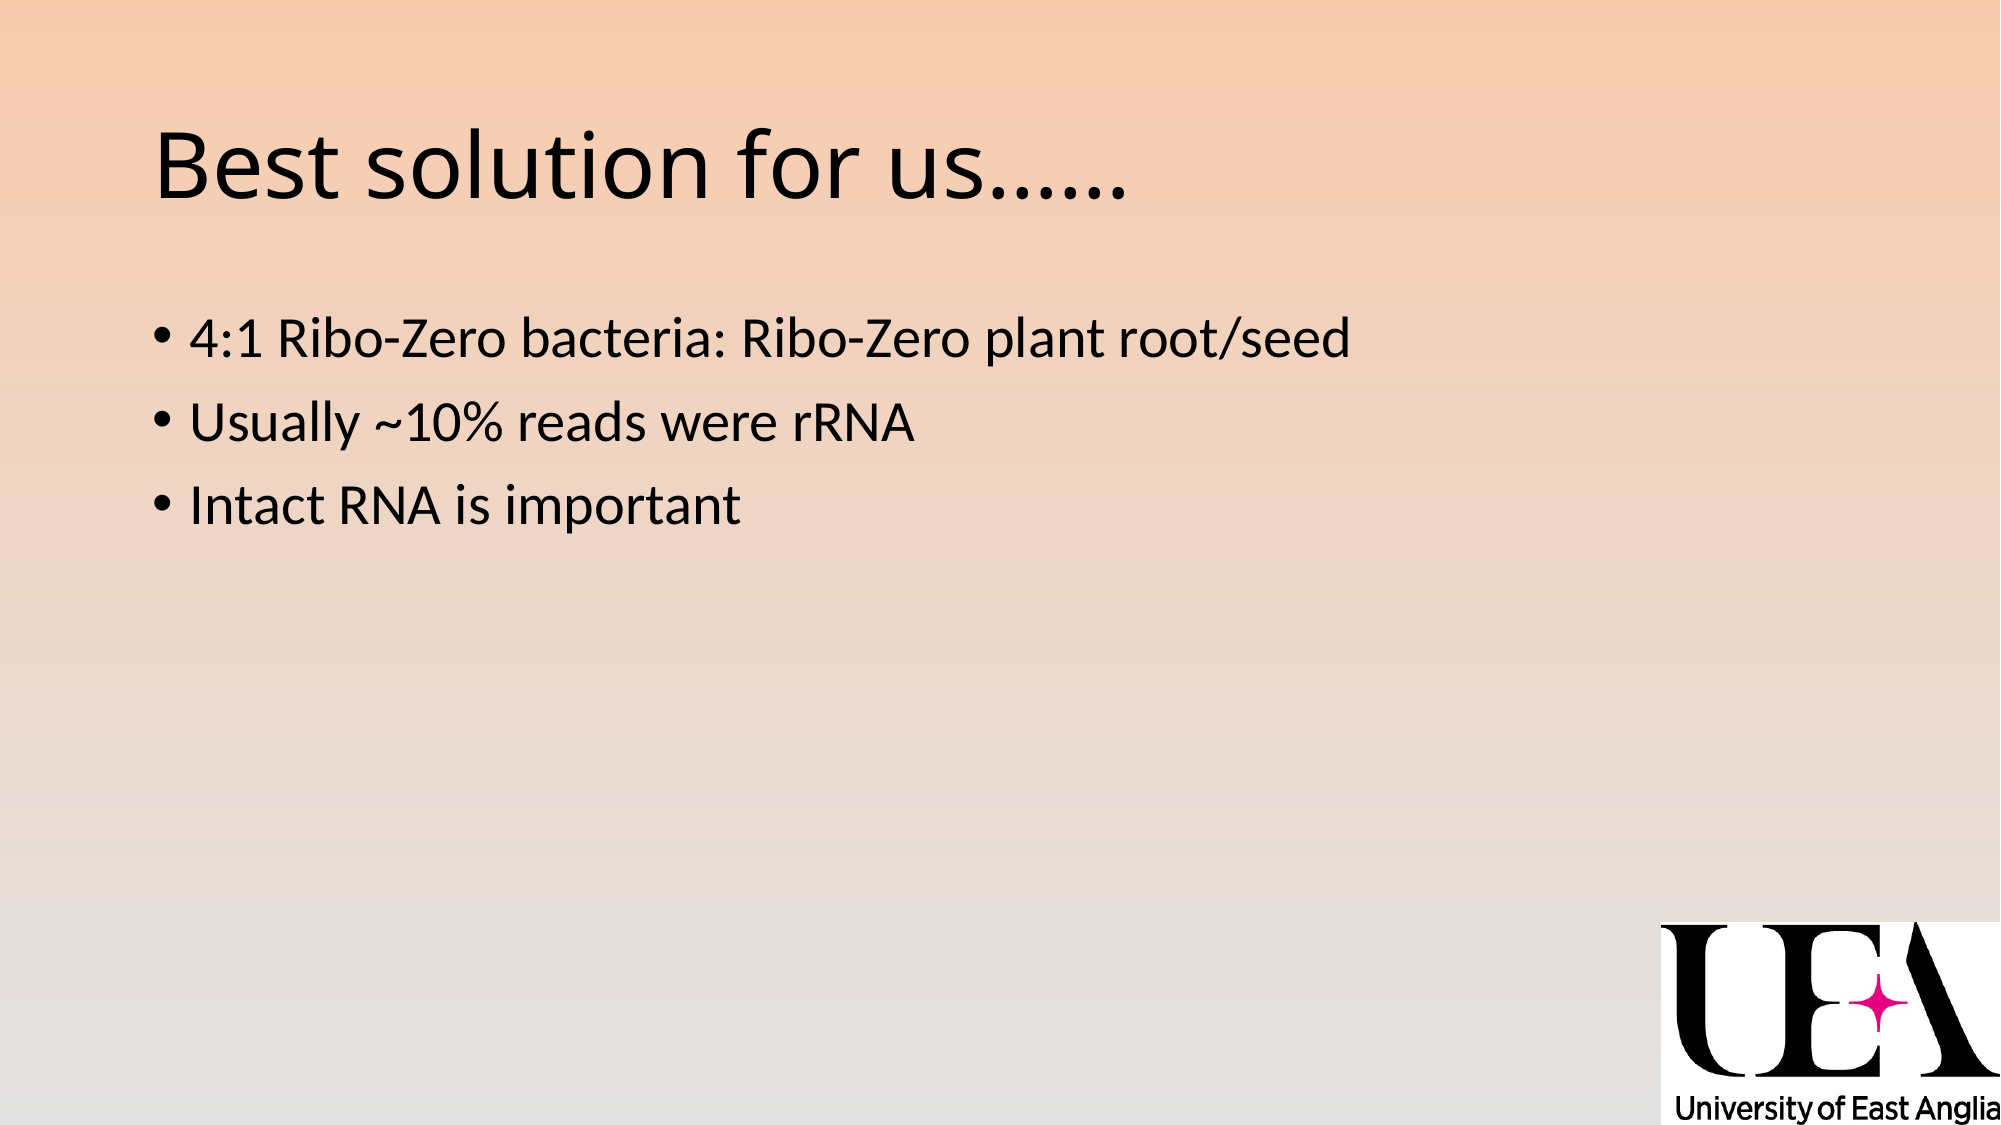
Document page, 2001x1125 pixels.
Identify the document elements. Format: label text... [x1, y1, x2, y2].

list 4:1 Ribo-Zero bacteria: Ribo-Zero plant root/seed Usually ~10% reads were rRNA Intact RNA is important [137, 299, 1863, 1014]
picture [1661, 922, 2000, 1125]
title Best solution for us…… [137, 59, 1863, 278]
